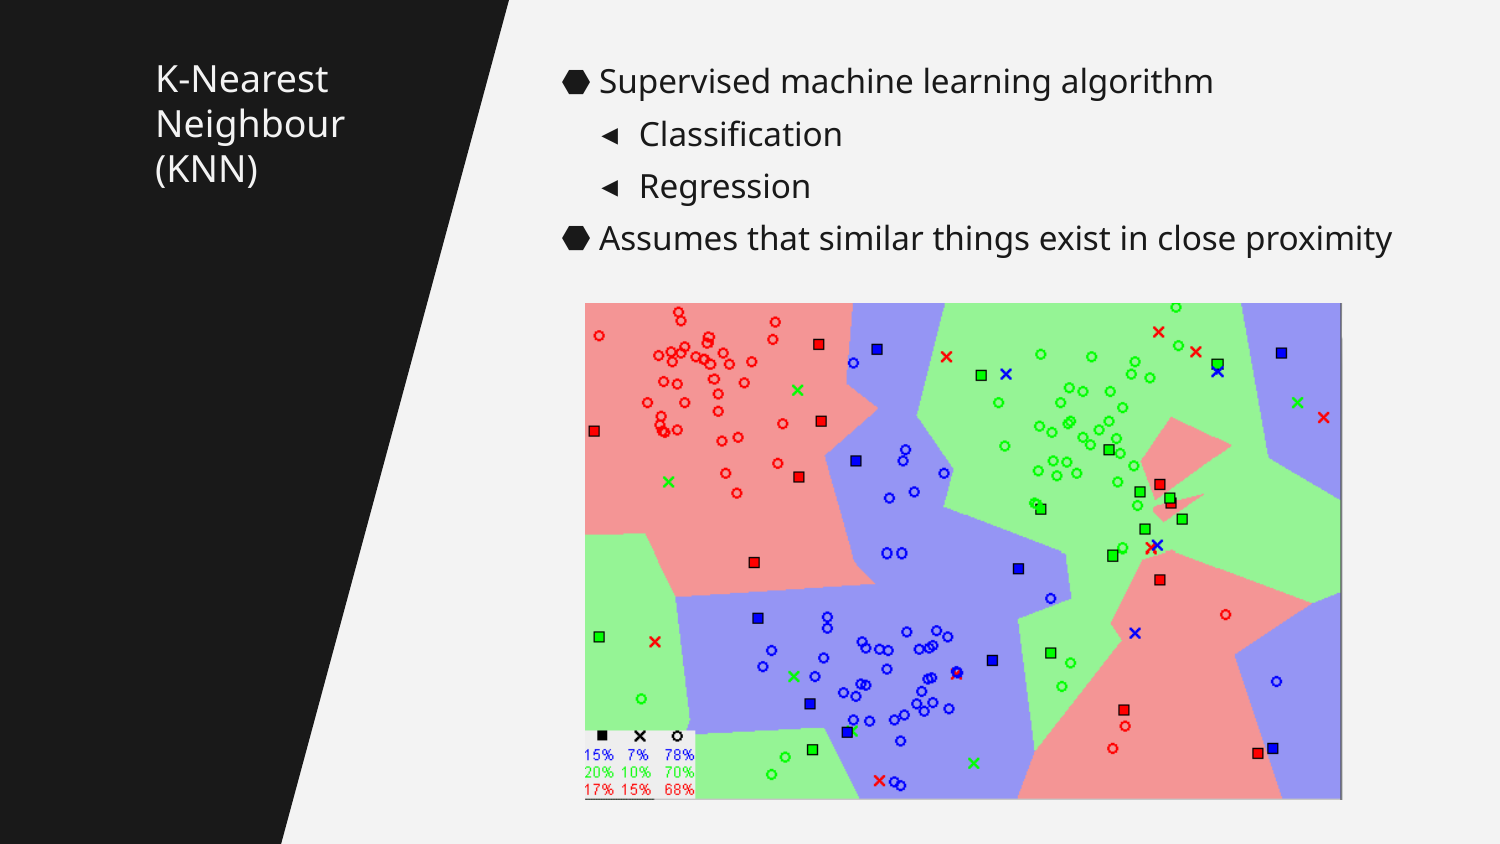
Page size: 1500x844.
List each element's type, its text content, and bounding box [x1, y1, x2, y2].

picture [585, 302, 1343, 801]
title K-Nearest Neighbour (KNN) [65, 39, 410, 219]
list Supervised machine learning algorithm Classification Regression Assumes that similar things exist in close proximity [544, 39, 1469, 582]
